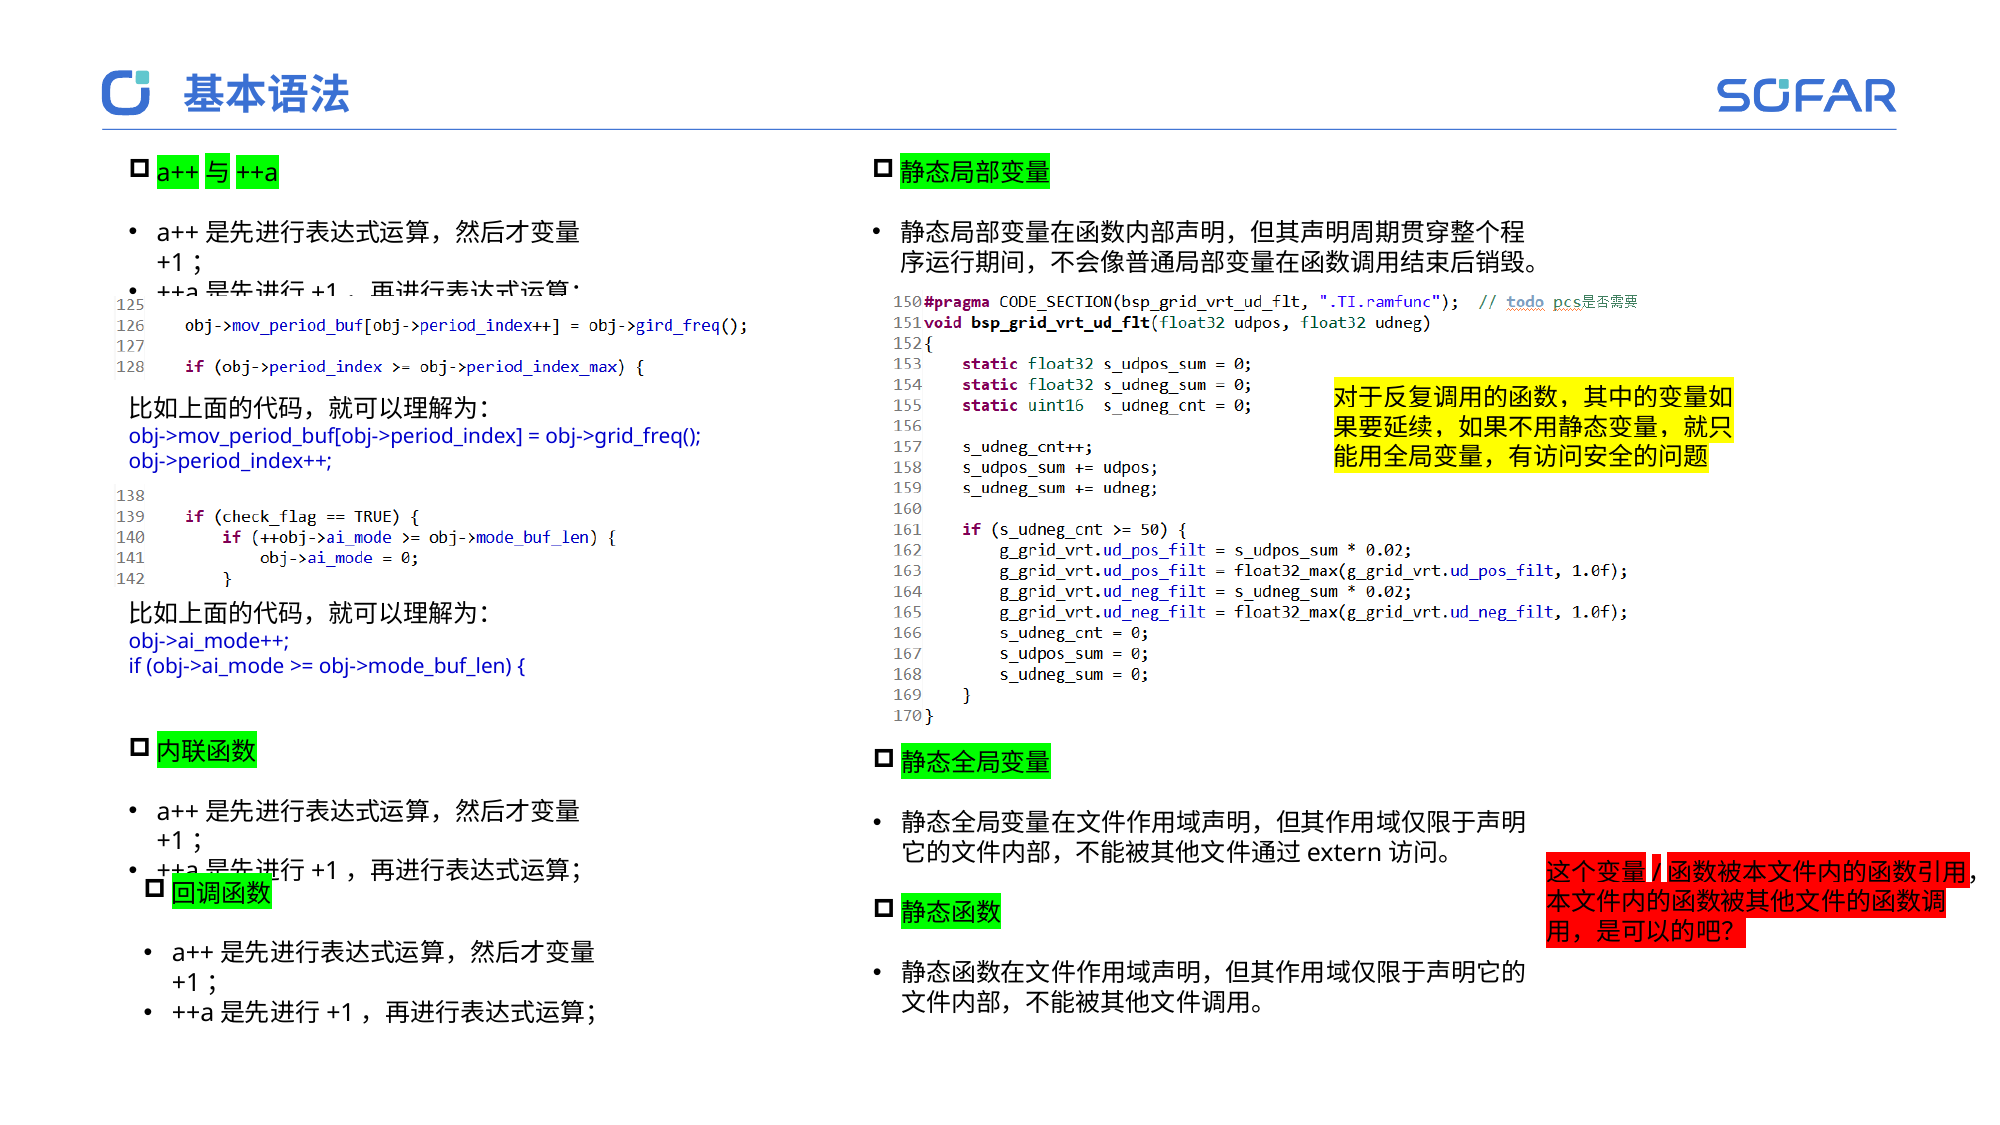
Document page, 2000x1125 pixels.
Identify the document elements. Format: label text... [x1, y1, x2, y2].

text_box 回调函数 a++是先进行表达式运算，然后才变量+1； ++a是先进行+1，再进行表达式运算； [128, 869, 642, 1008]
picture [113, 483, 642, 587]
text_box 静态局部变量 静态局部变量在函数内部声明，但其声明周期贯穿整个程序运行期间，不会像普通局部变量在函数调用结束后销毁。 [857, 148, 1558, 294]
text_box 对于反复调用的函数，其中的变量如果要延续，如果不用静态变量，就只能用全局变量，有访问安全的问题 [1649, 373, 1773, 470]
text_box a++与++a a++是先进行表达式运算，然后才变量+1； ++a是先进行+1，再进行表达式运算； [113, 149, 627, 287]
picture [113, 290, 1644, 727]
text_box 这个变量/函数被本文件内的函数引用，本文件内的函数被其他文件的函数调用，是可以的吧？ [1531, 848, 1985, 945]
text_box 比如上面的代码，就可以理解为： obj->ai_mode++; if (obj->ai_mode >= obj->mode_buf_len) { [113, 589, 724, 686]
text_box 比如上面的代码，就可以理解为： obj->mov_period_buf[obj->period_index] = obj->grid_freq(); obj->period_index++; [113, 386, 724, 481]
text_box 静态全局变量 静态全局变量在文件作用域声明，但其作用域仅限于声明它的文件内部，不能被其他文件通过extern访问。 静态函数 静态函数在文件作用域声明，但其作用域仅限于声明它的文件内部，不能被其他文件调用。 [858, 739, 1558, 1054]
picture [102, 78, 1897, 130]
list 基本语法 [169, 60, 1403, 113]
text_box 内联函数 a++是先进行表达式运算，然后才变量+1； ++a是先进行+1，再进行表达式运算； [113, 727, 627, 866]
